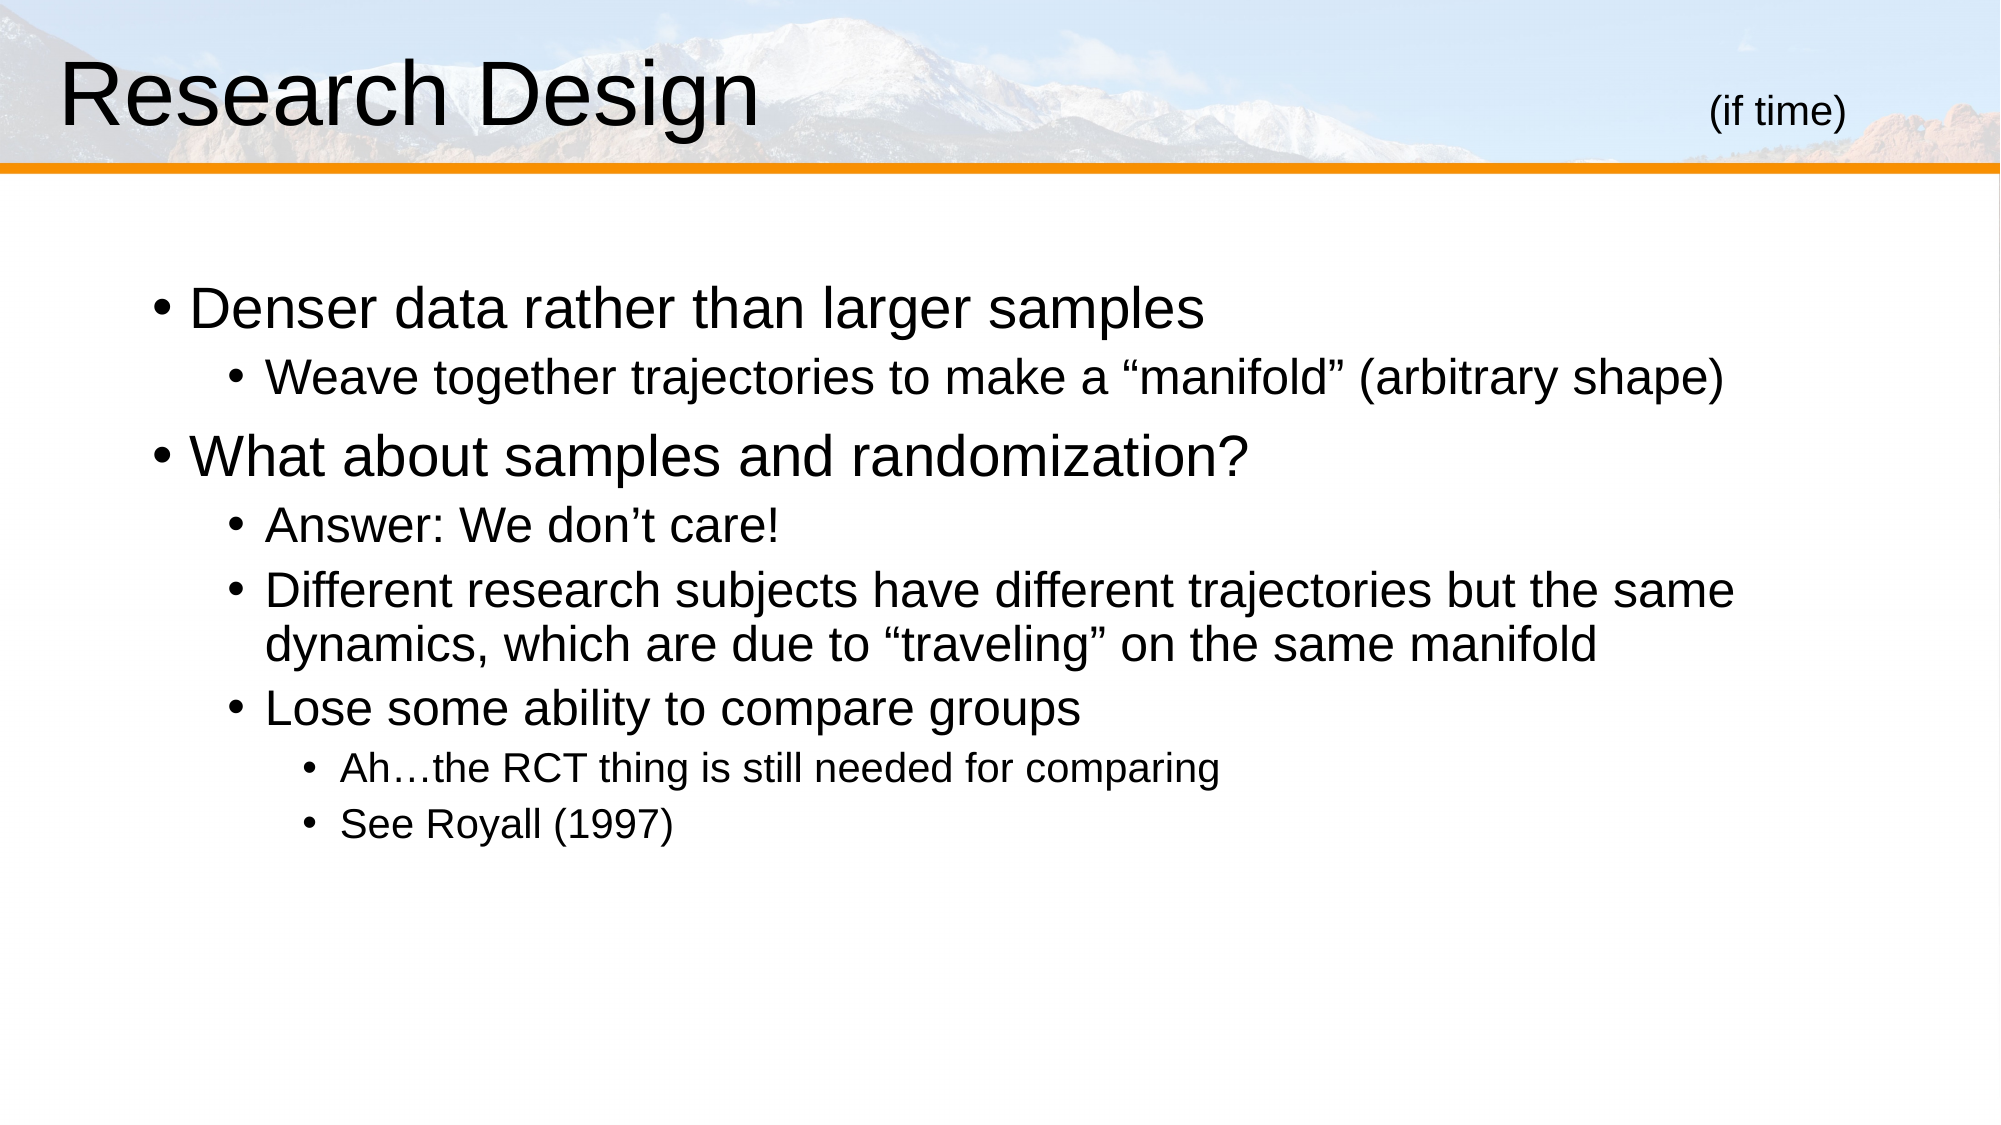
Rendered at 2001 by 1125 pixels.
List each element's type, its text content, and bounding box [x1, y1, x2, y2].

title Research Design (if time) [43, 3, 1953, 188]
picture [0, 0, 2000, 1125]
list Denser data rather than larger samples Weave together trajectories to make a “manifold” (arbitrary shape) What about samples and randomization? Answer: We don’t care! Different research subjects have different trajectories but the same dynamics, which are due to “traveling” on the same manifold Lose some ability to compare groups Ah…the RCT thing is still needed for comparing See Royall (1997) [137, 270, 1863, 985]
